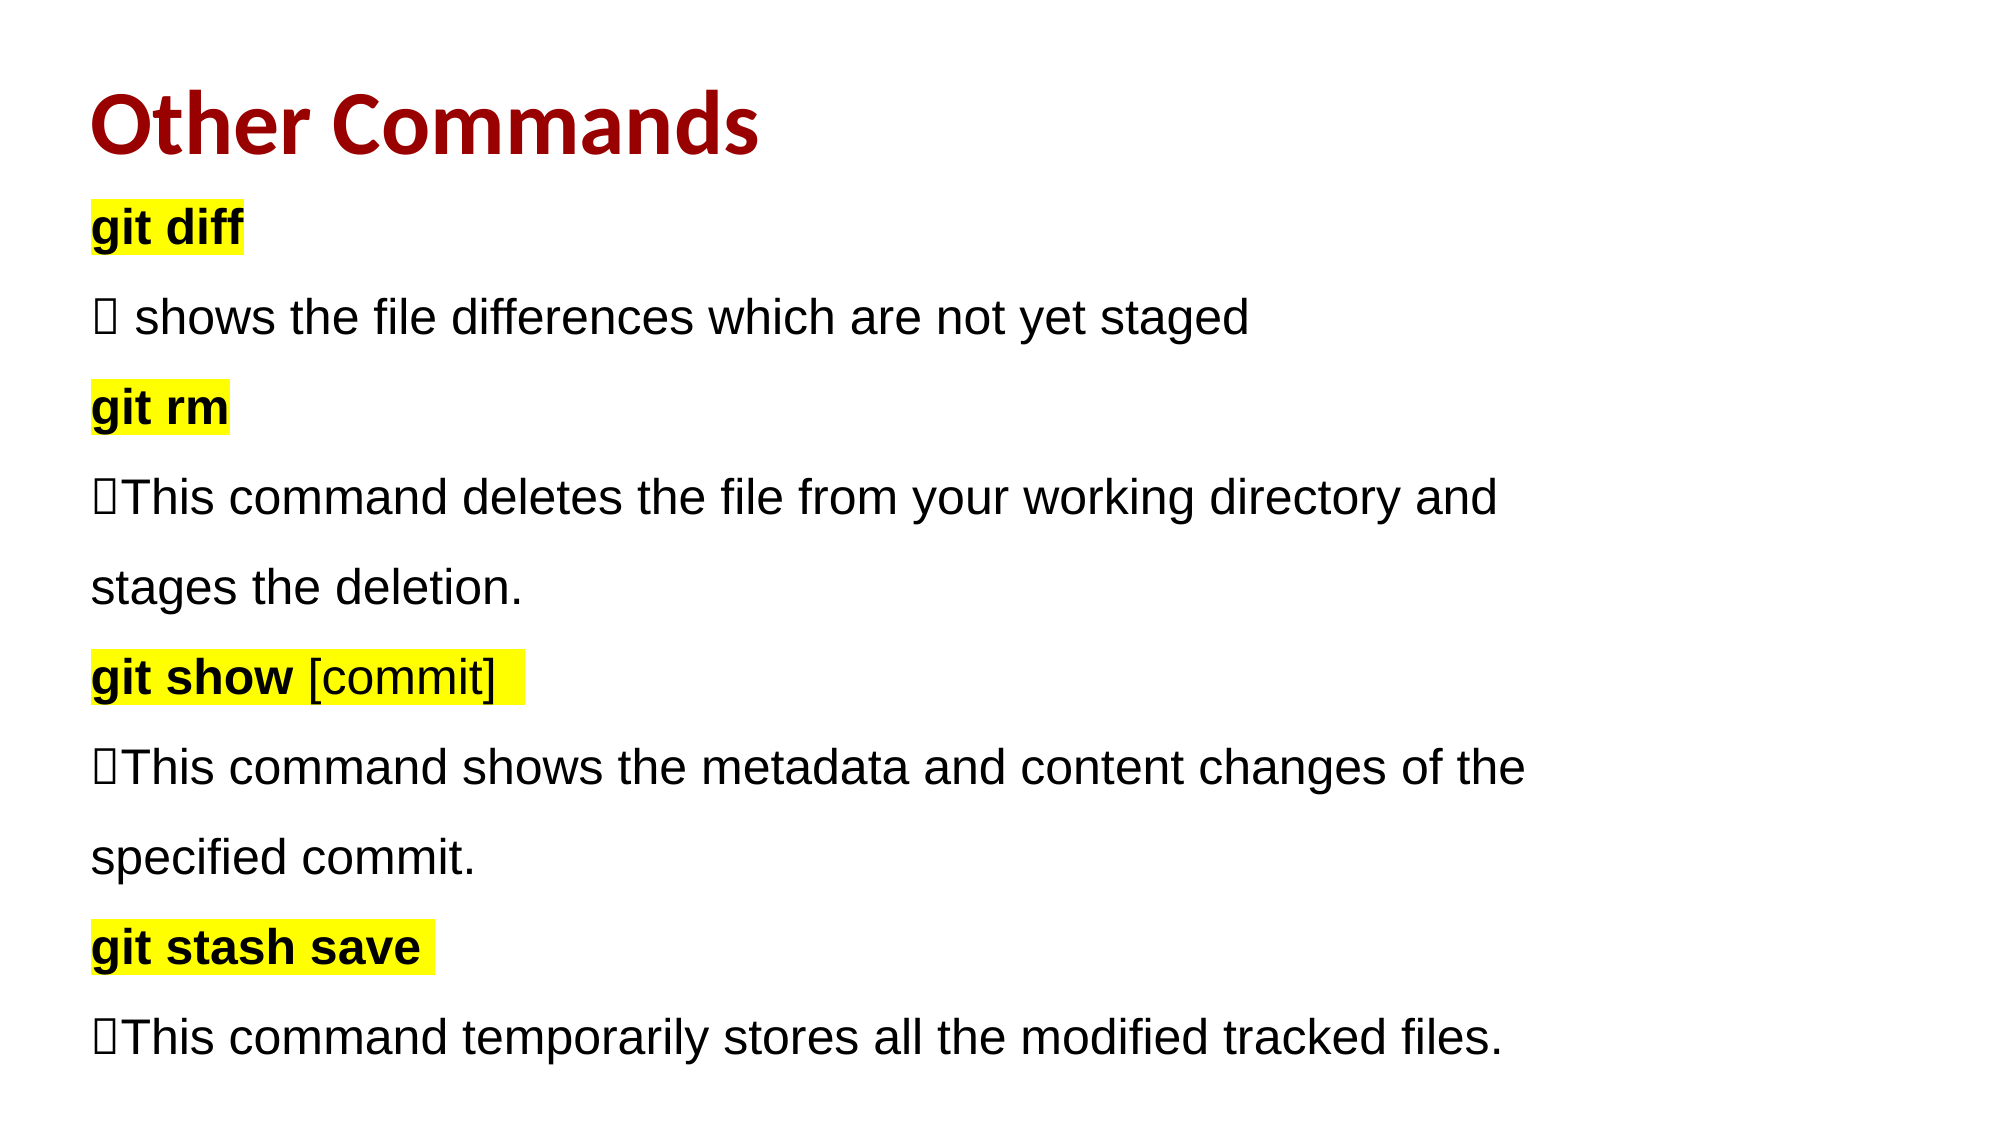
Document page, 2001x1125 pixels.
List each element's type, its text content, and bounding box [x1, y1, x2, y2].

title Other Commands [90, 62, 988, 164]
list git diff  shows the file differences which are not yet staged git rm This command deletes the file from your working directory and stages the deletion. git show [commit] This command shows the metadata and content changes of the specified commit. git stash save This command temporarily stores all the modified tracked files. [90, 164, 1557, 1125]
